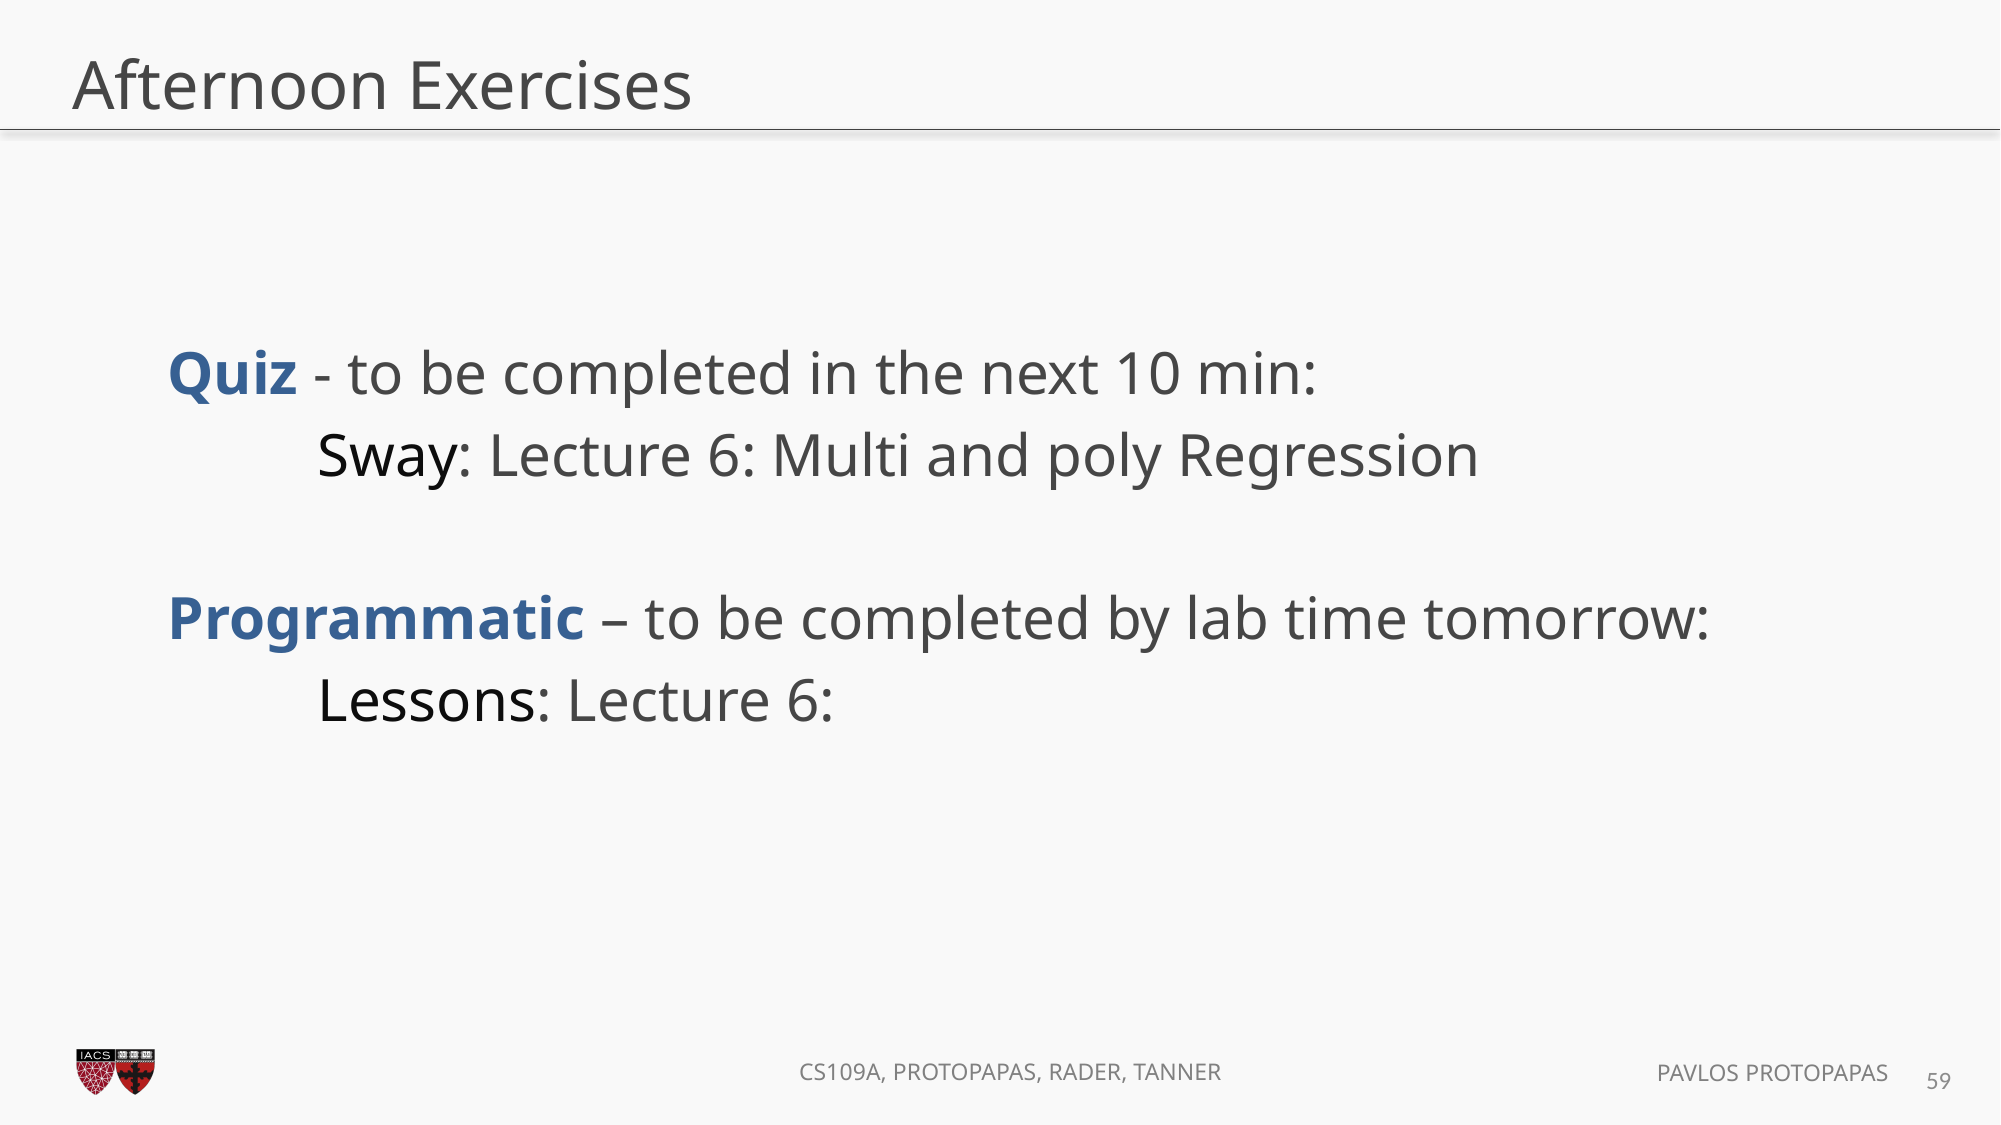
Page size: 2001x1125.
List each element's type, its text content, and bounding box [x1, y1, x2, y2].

list Quiz - to be completed in the next 10 min: Sway: Lecture 6: Multi and poly Regression Programmatic – to be completed by lab time tomorrow: Lessons: Lecture 6: [152, 329, 1847, 676]
picture [75, 1049, 155, 1095]
title Afternoon Exercises [57, 35, 1943, 162]
slide_number 59 [1500, 1050, 1967, 1110]
